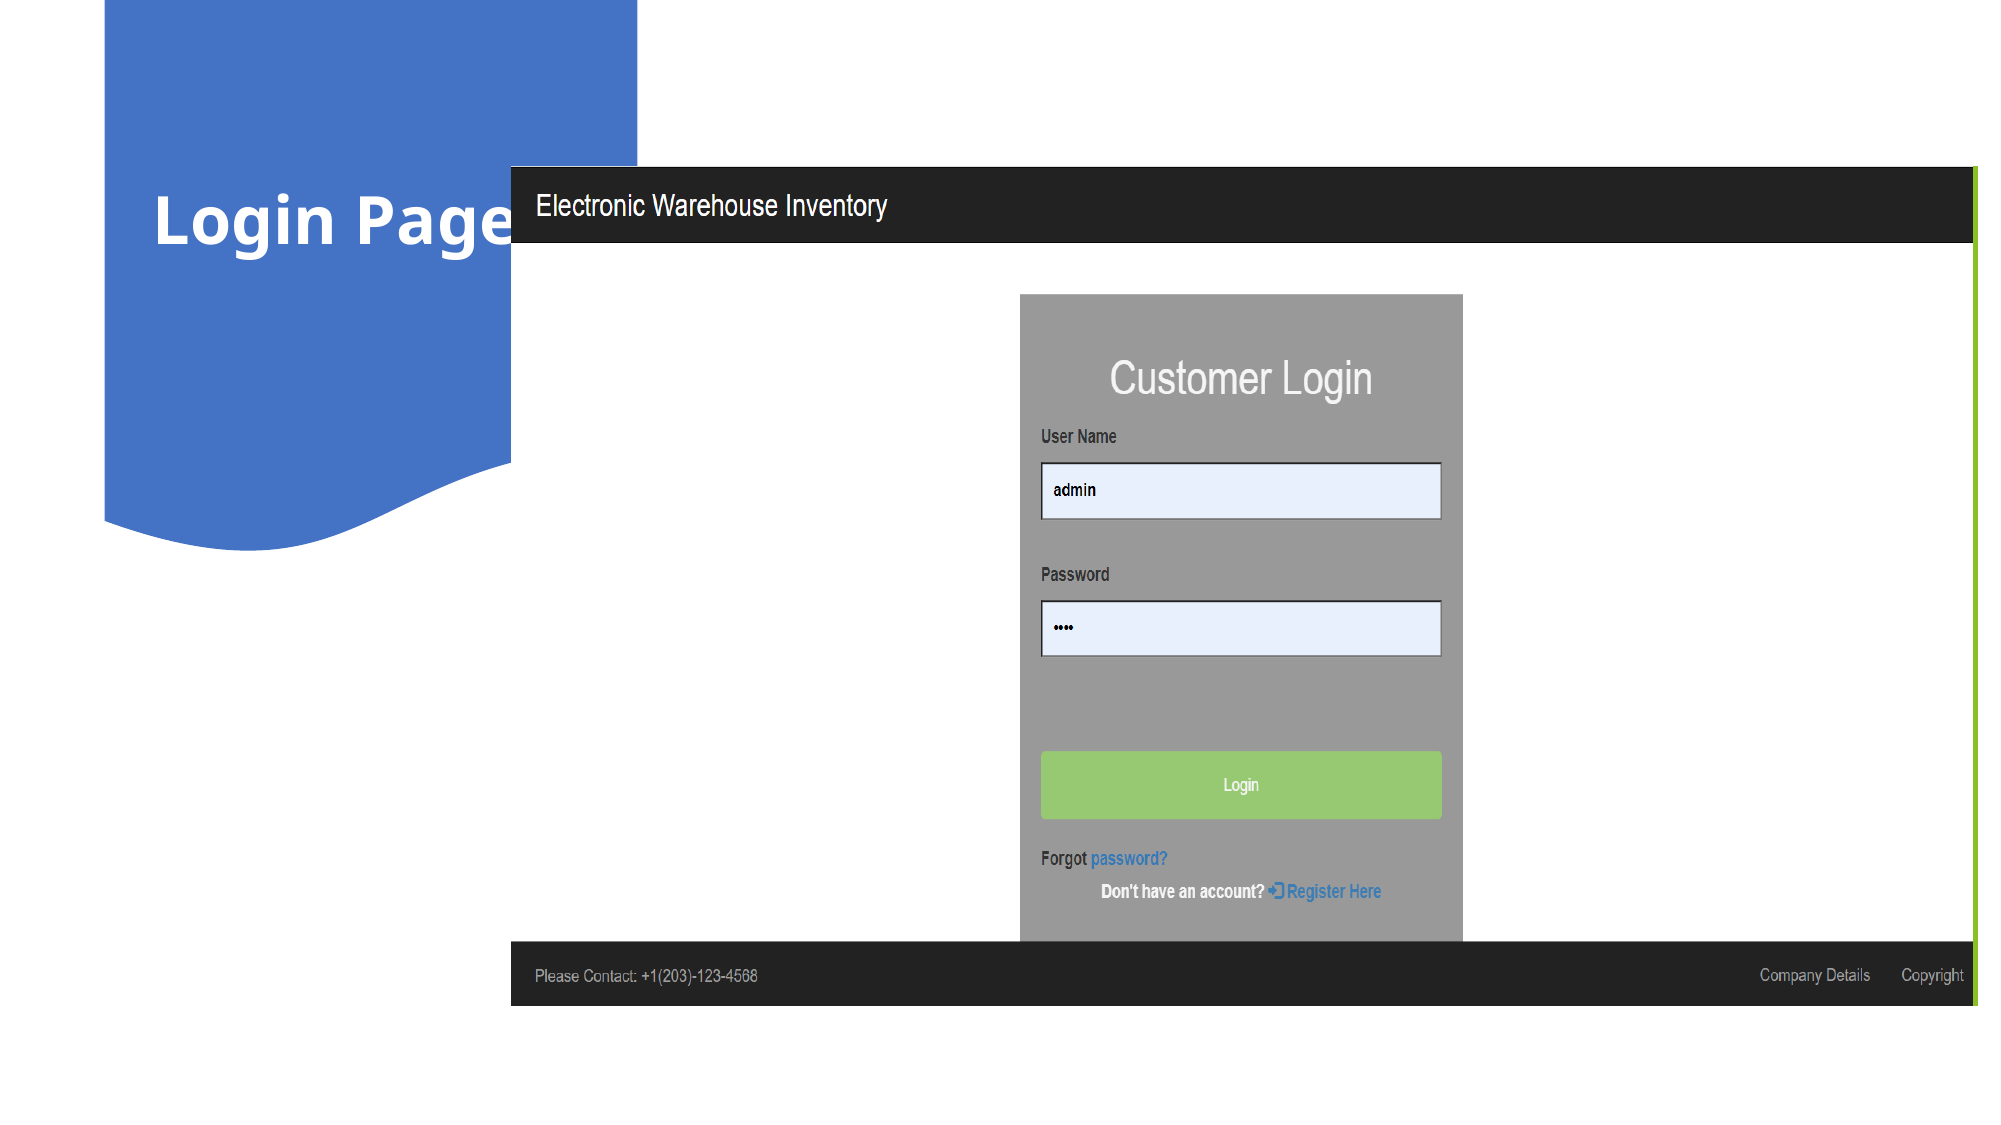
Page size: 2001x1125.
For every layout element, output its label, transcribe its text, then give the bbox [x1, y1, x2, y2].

picture [511, 166, 1978, 1006]
title Login Page [137, 28, 604, 417]
text_box [103, 0, 639, 552]
